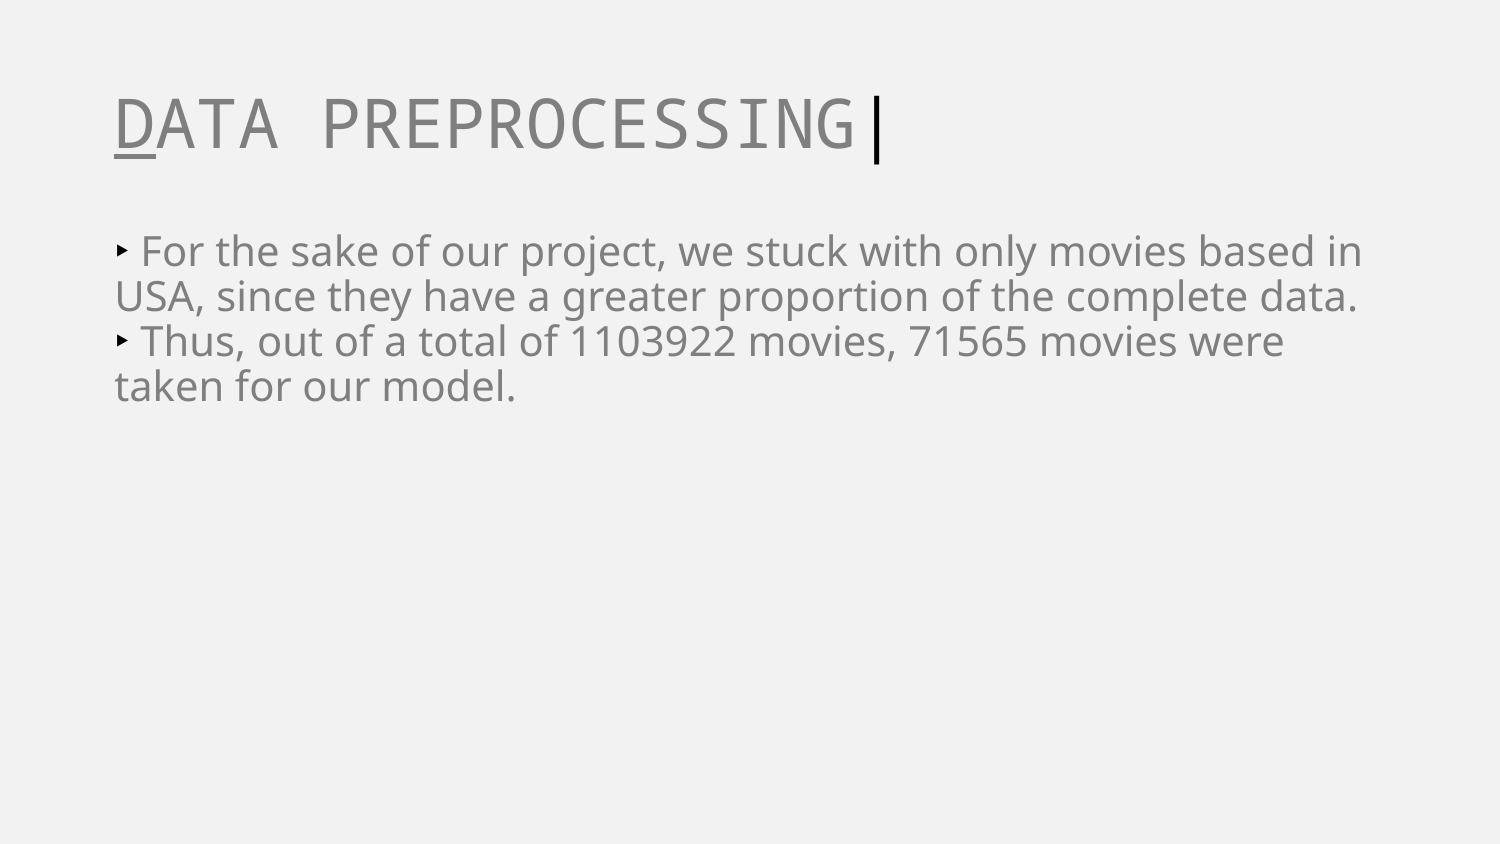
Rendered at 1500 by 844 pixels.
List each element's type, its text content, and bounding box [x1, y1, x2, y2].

title DATA PREPROCESSING| [103, 44, 1397, 208]
list ‣ For the sake of our project, we stuck with only movies based in USA, since they have a greater proportion of the complete data. ‣ Thus, out of a total of 1103922 movies, 71565 movies were taken for our model. [103, 224, 1397, 760]
